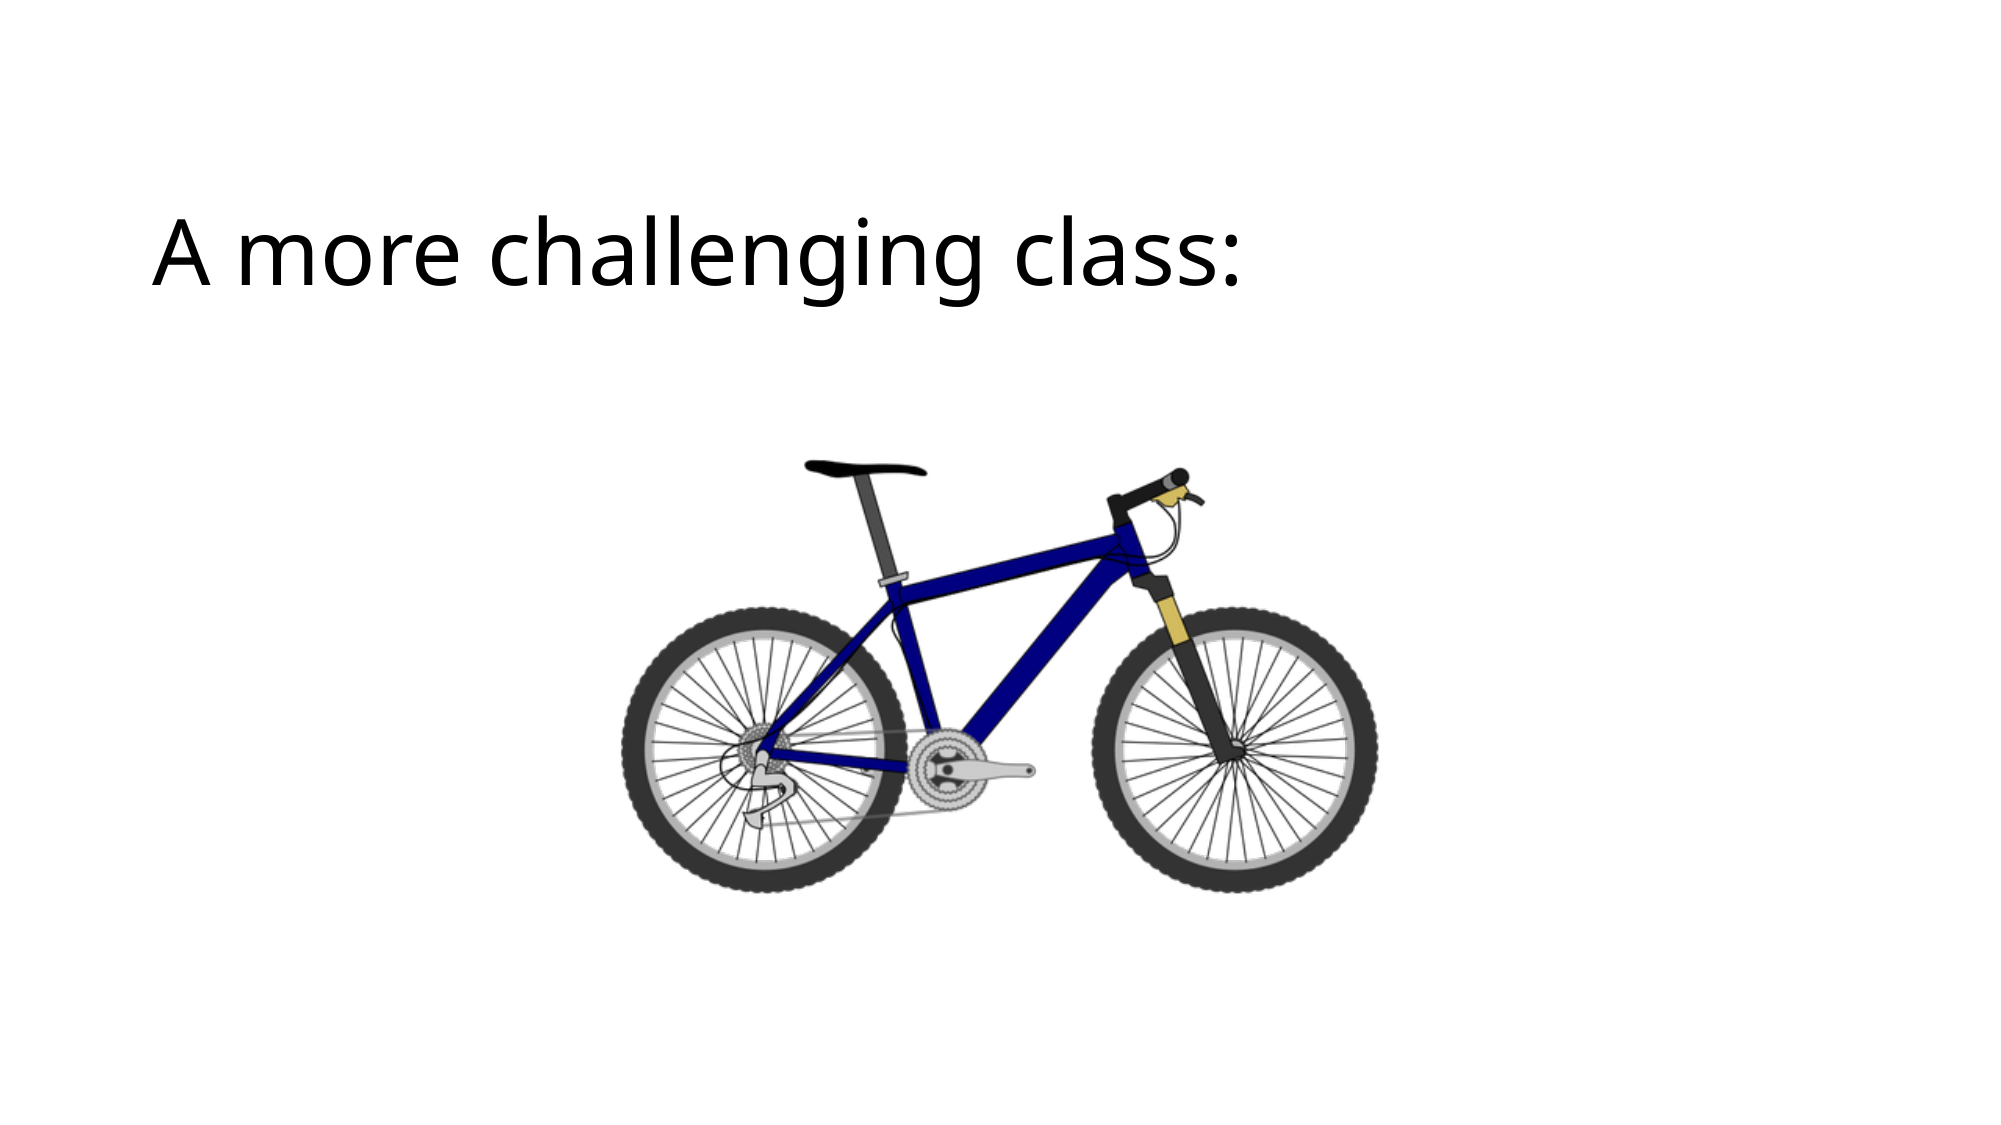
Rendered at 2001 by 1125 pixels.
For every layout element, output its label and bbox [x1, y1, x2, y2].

picture [609, 448, 1391, 906]
